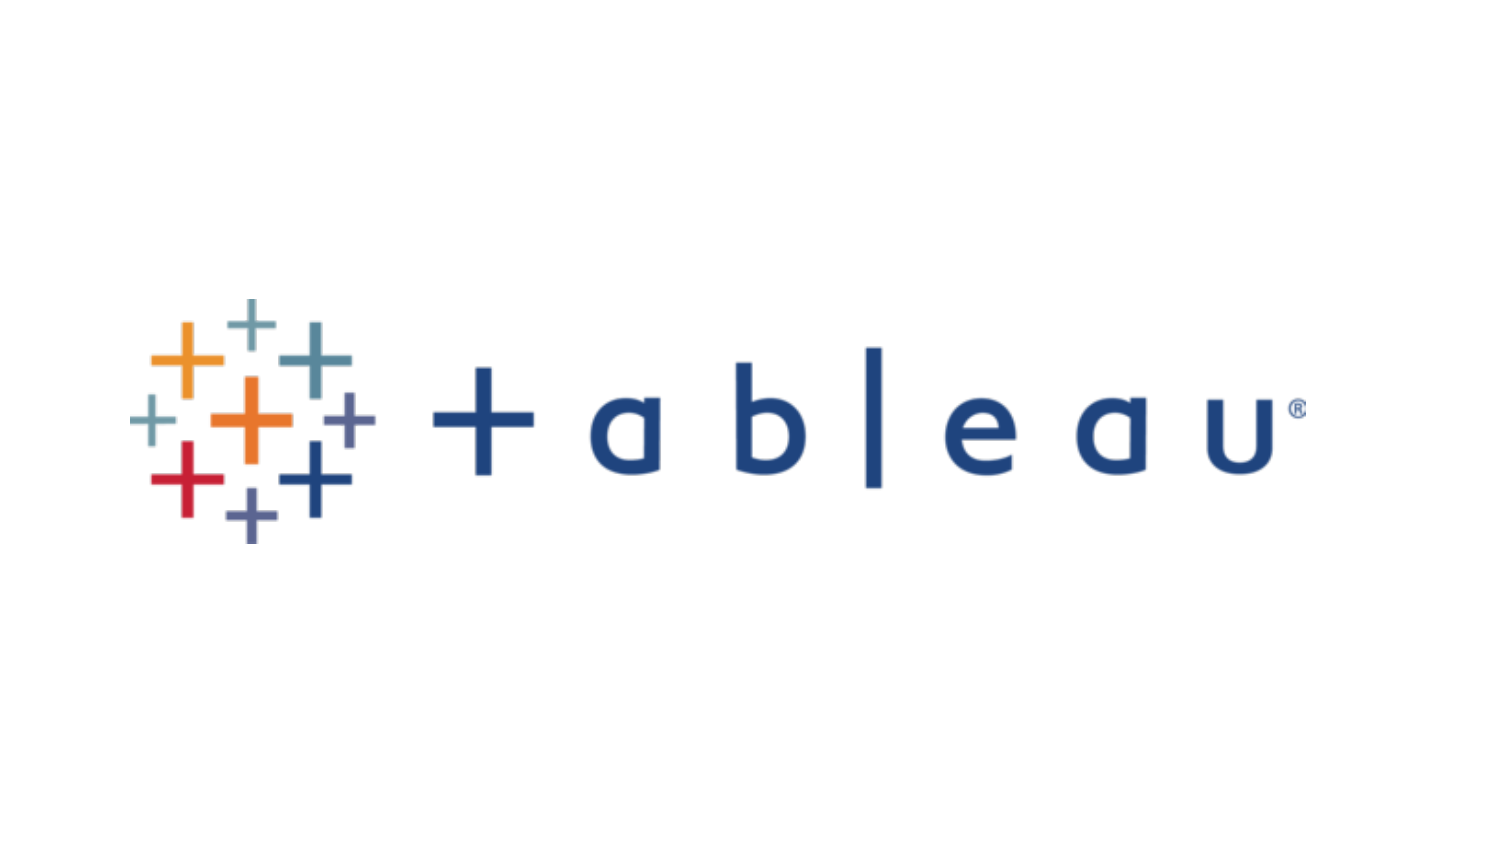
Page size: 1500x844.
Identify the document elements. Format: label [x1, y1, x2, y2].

picture [130, 299, 1307, 545]
